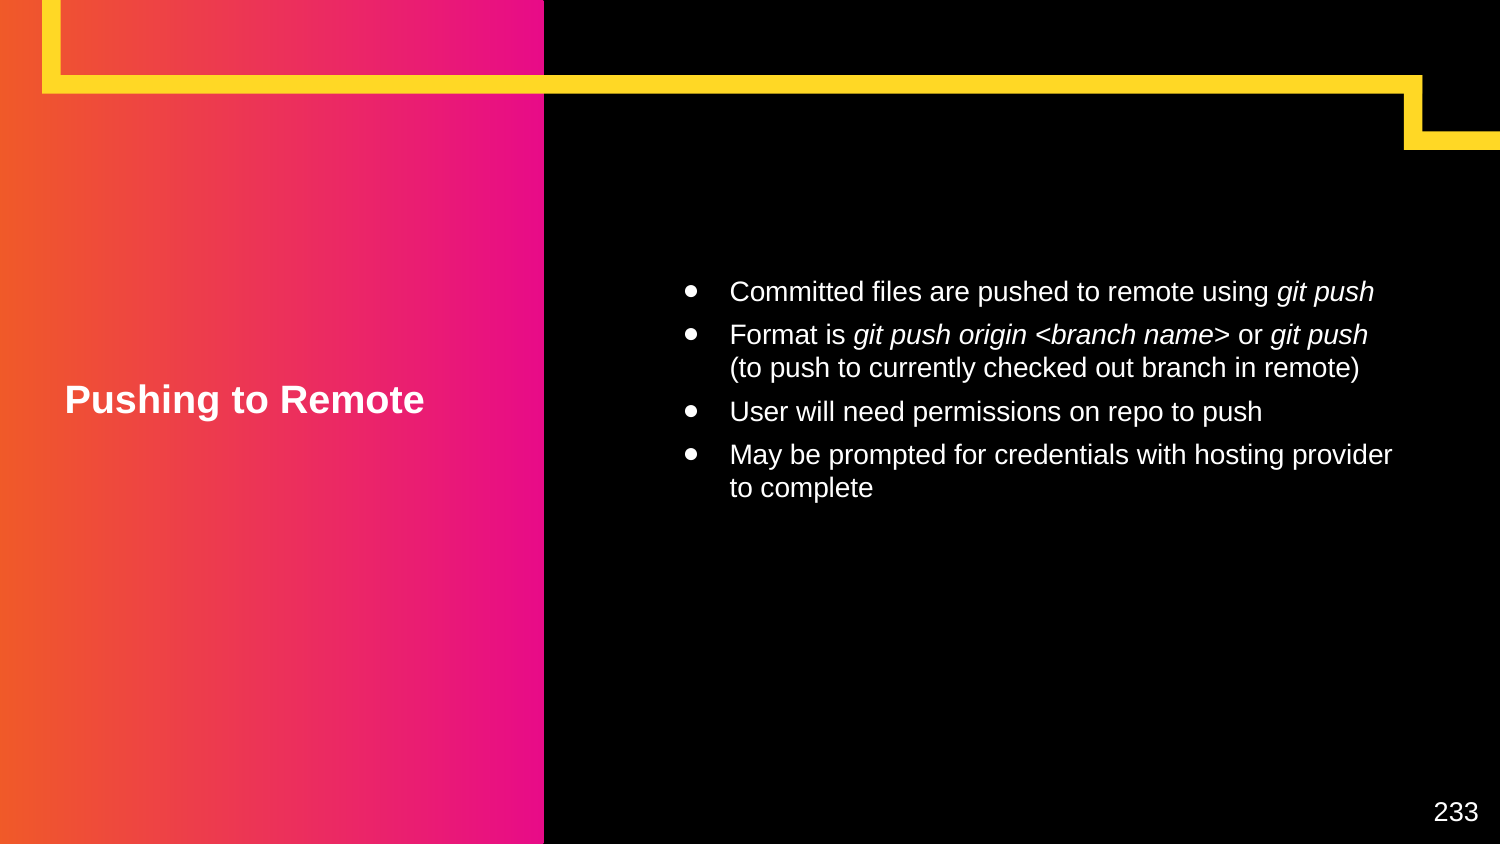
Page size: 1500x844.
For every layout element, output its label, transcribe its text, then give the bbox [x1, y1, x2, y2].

title Pushing to Remote [42, 343, 433, 430]
slide_number 233 [1403, 779, 1494, 844]
text_box Committed files are pushed to remote using git push Format is git push origin <branch name> or git push (to push to currently checked out branch in remote) User will need permissions on repo to push May be prompted for credentials with hosting provider to complete [653, 264, 1415, 513]
